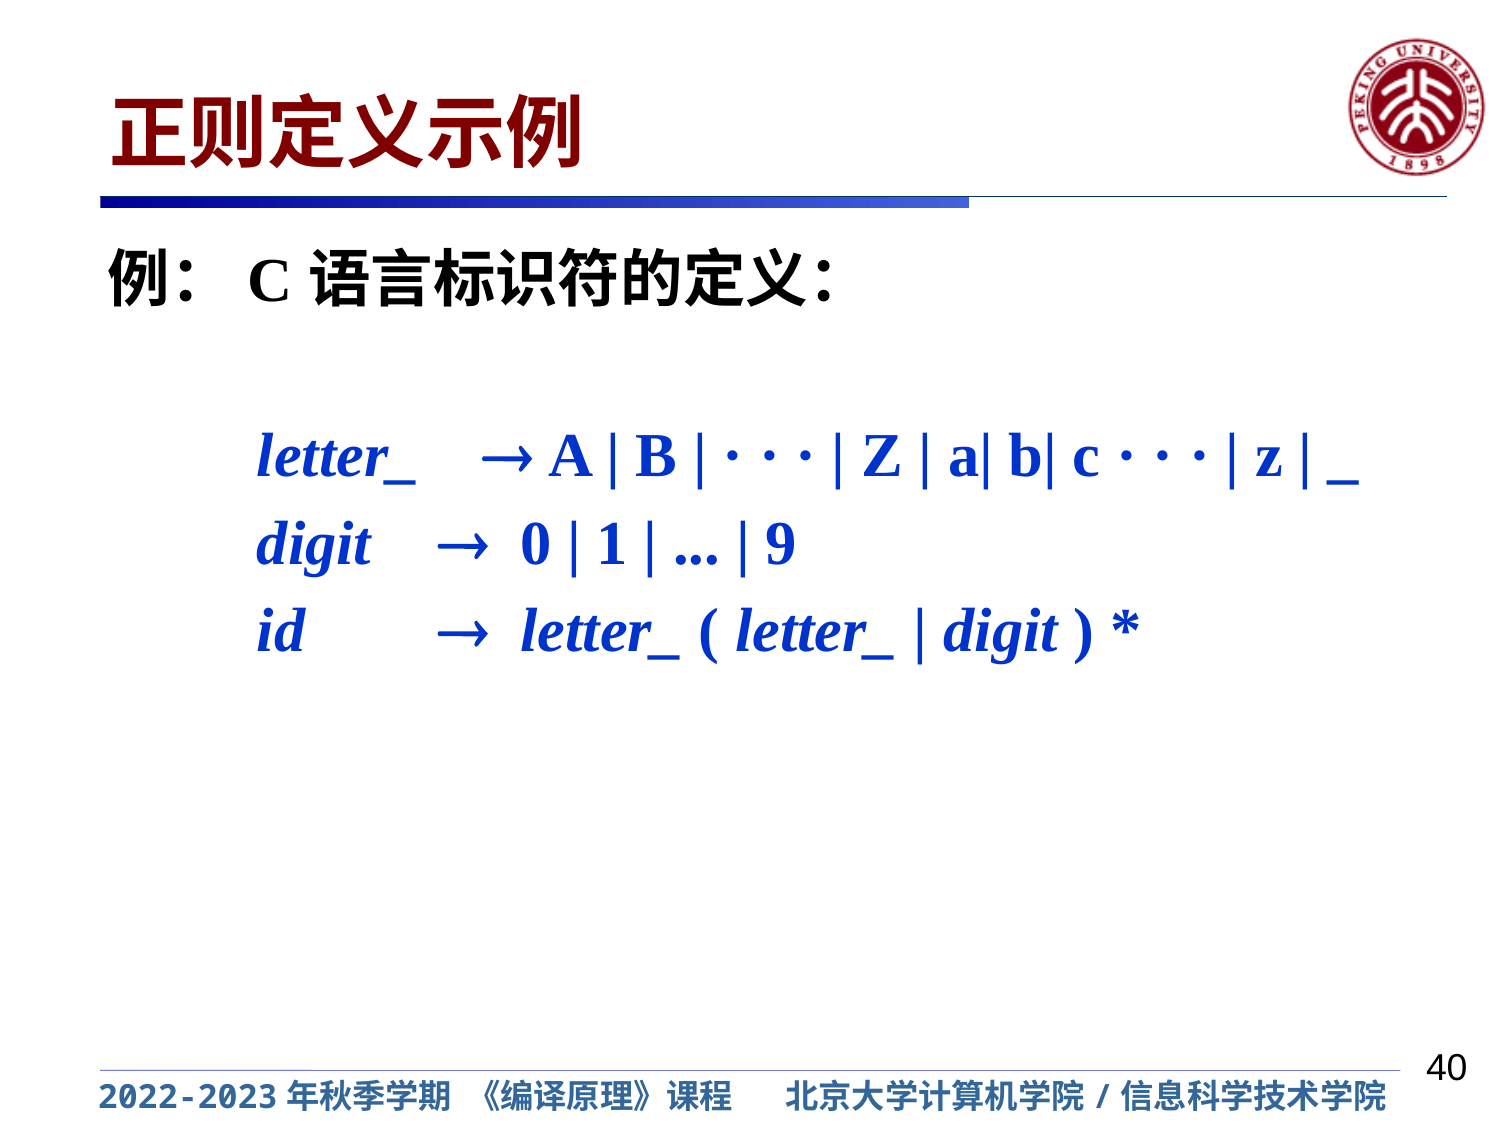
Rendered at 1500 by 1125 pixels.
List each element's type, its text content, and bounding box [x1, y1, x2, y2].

title 正则定义示例 [93, 49, 1330, 185]
picture [1340, 30, 1494, 183]
list 例：C语言标识符的定义： letter_  A | B | · · · | Z | a| b| c · · · | z | _ digit  0 | 1 | ... | 9 id  letter_ ( letter_ | digit ) * [92, 231, 1406, 1059]
